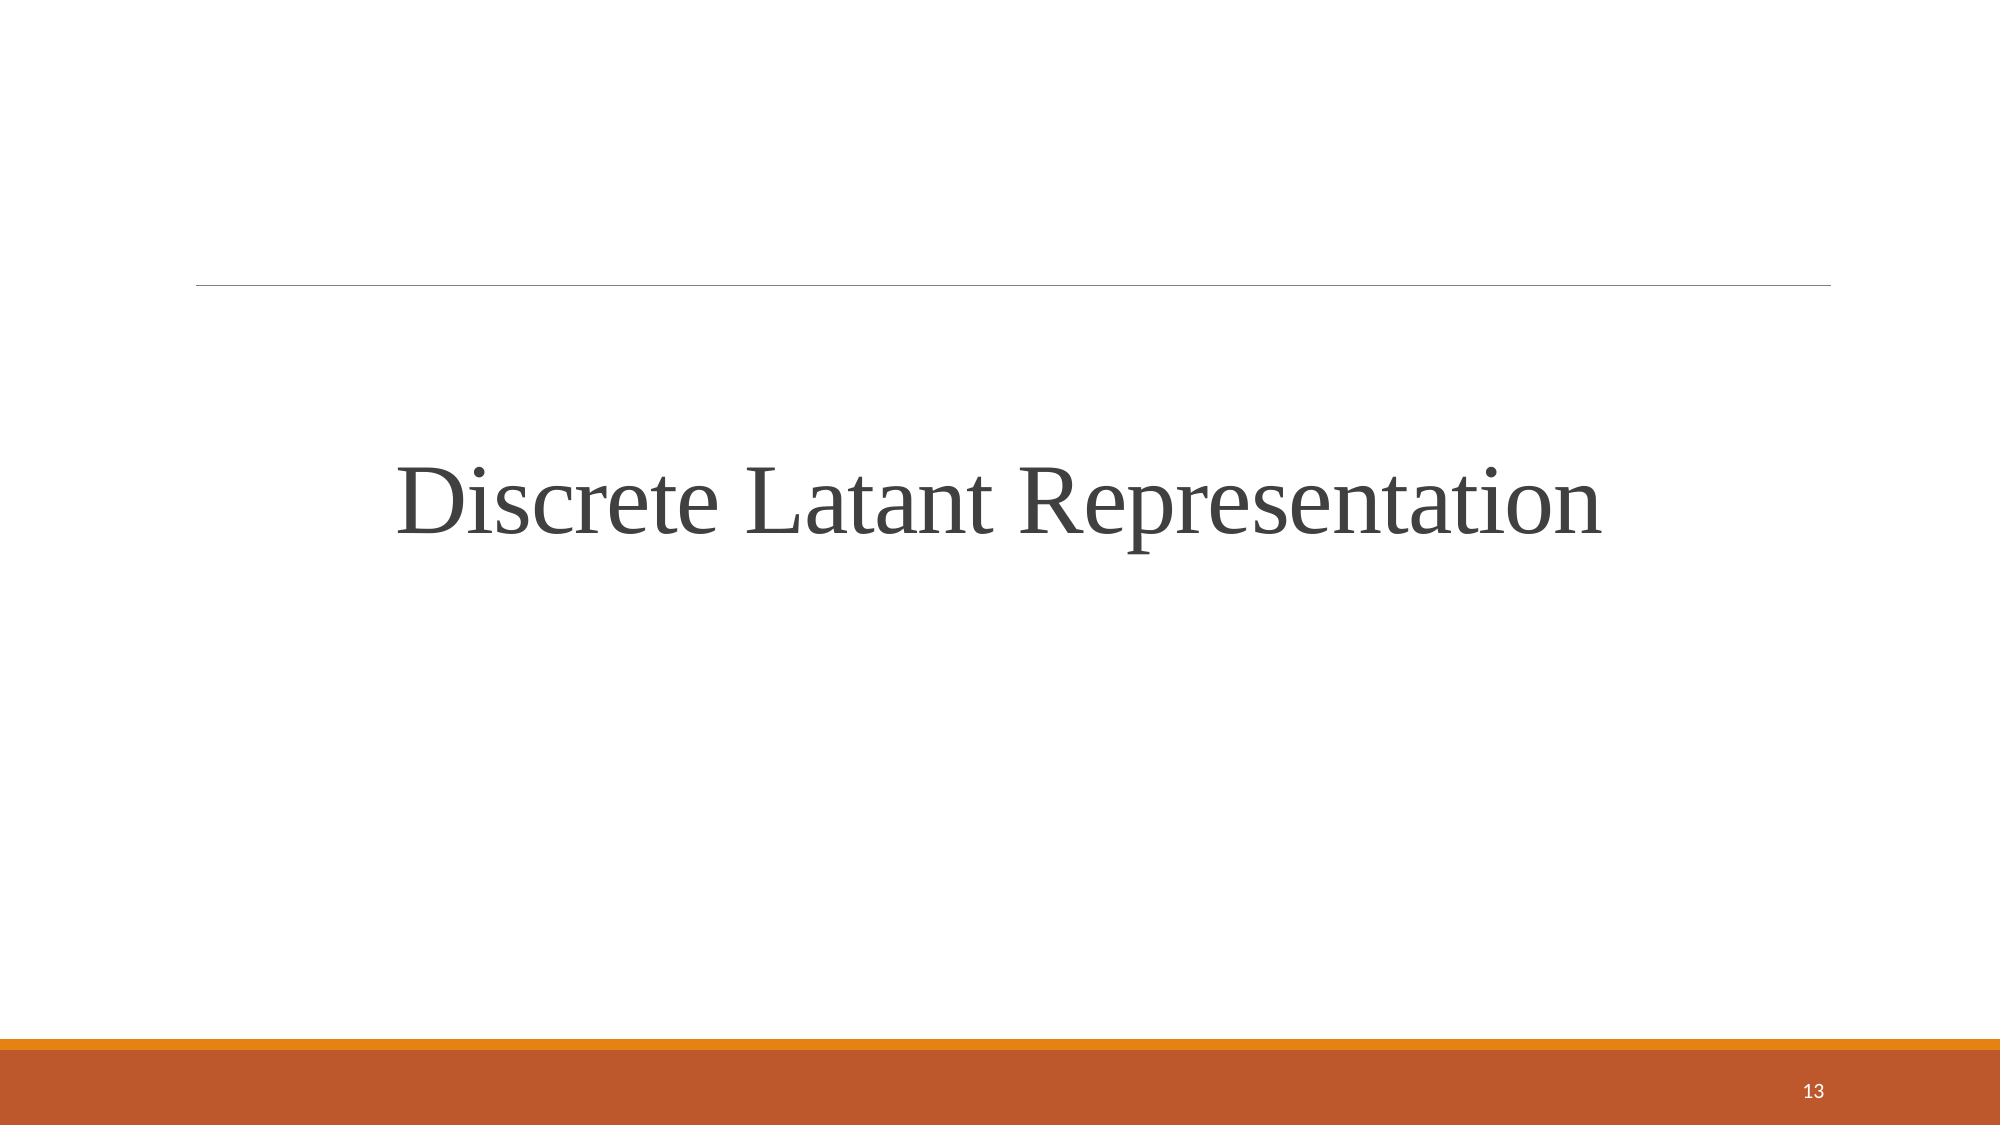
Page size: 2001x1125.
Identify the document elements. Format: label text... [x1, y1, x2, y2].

title Discrete Latant Representation [174, 443, 1825, 682]
slide_number 13 [1624, 1059, 1840, 1120]
